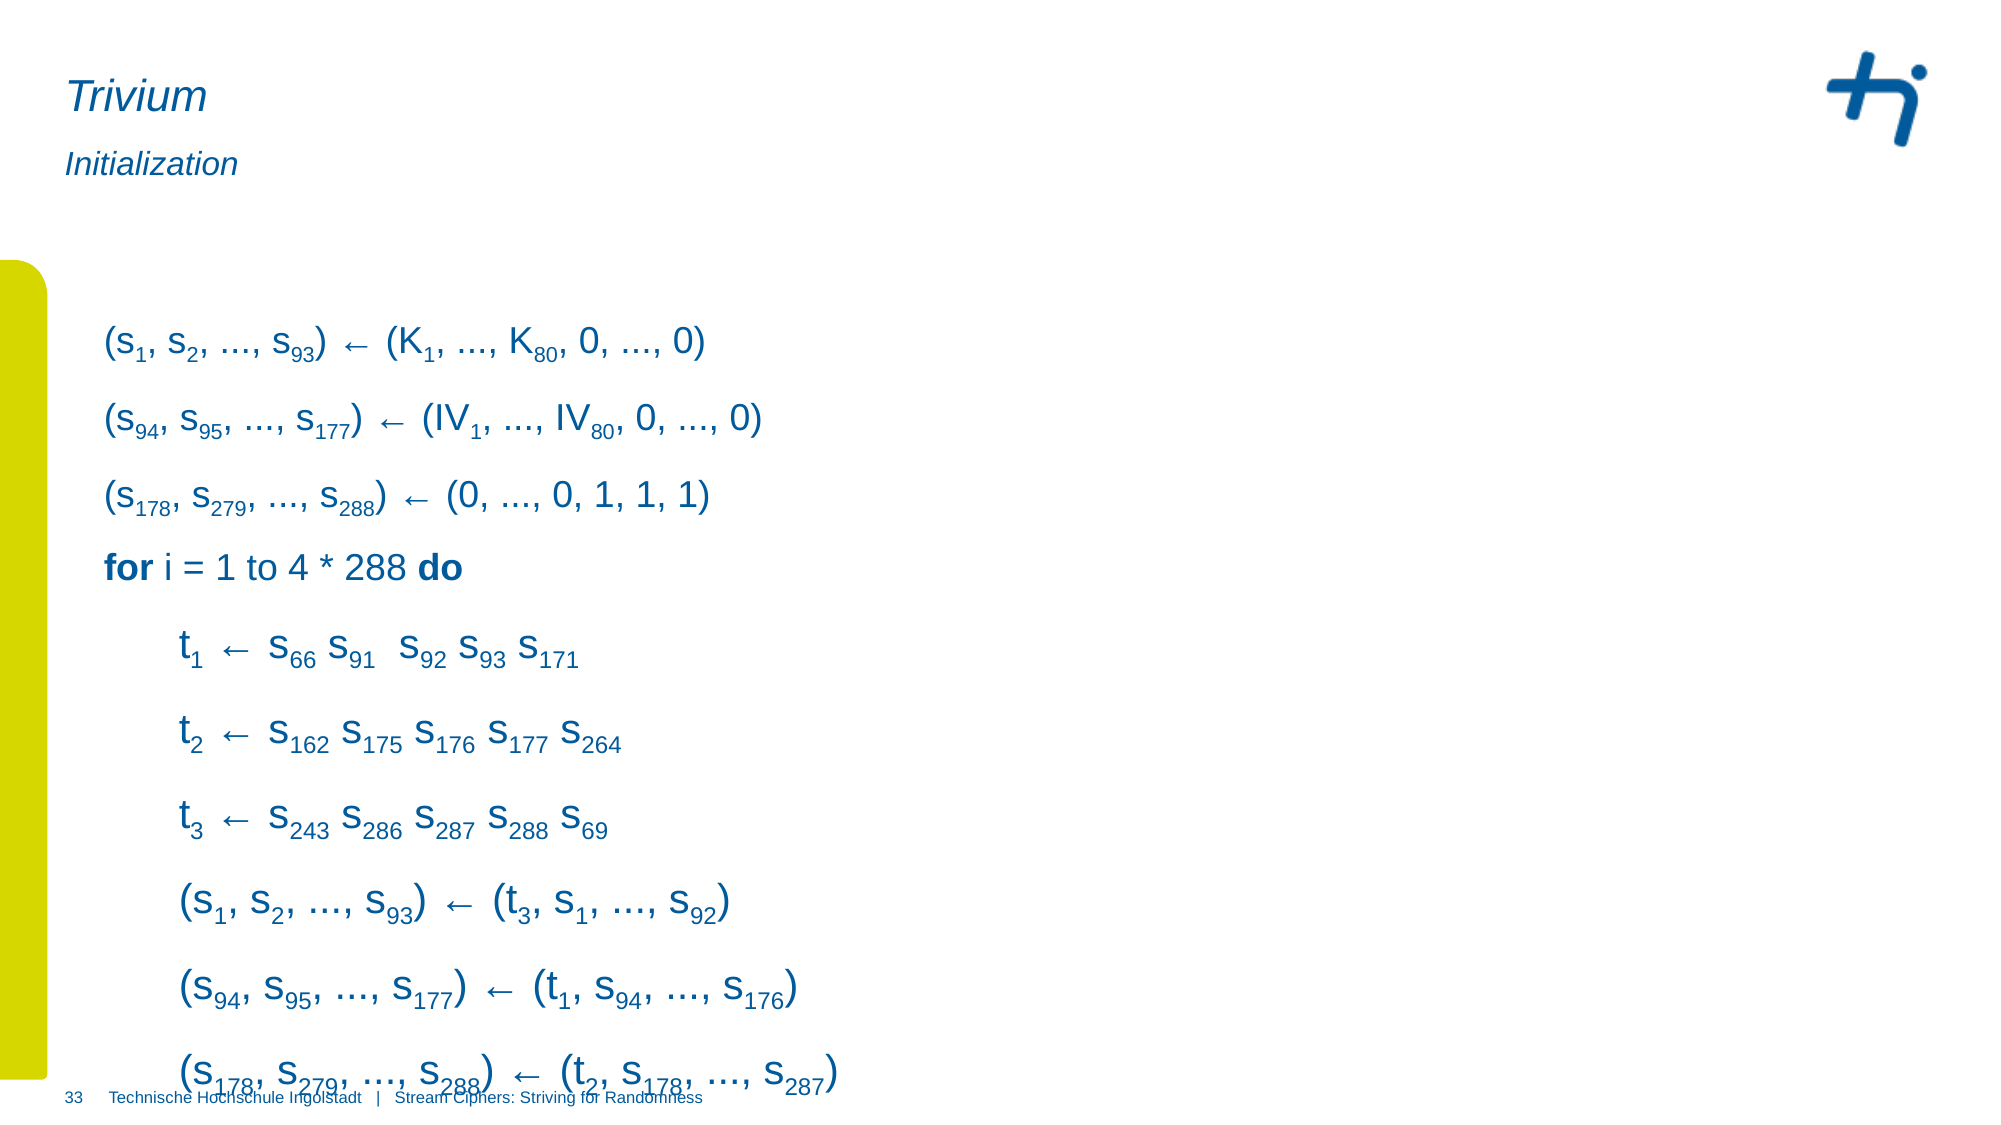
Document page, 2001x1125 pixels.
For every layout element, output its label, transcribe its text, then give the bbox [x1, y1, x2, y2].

subtitle Initialization [64, 122, 1665, 179]
slide_number 33 [64, 1087, 107, 1122]
title Trivium [64, 66, 1665, 121]
